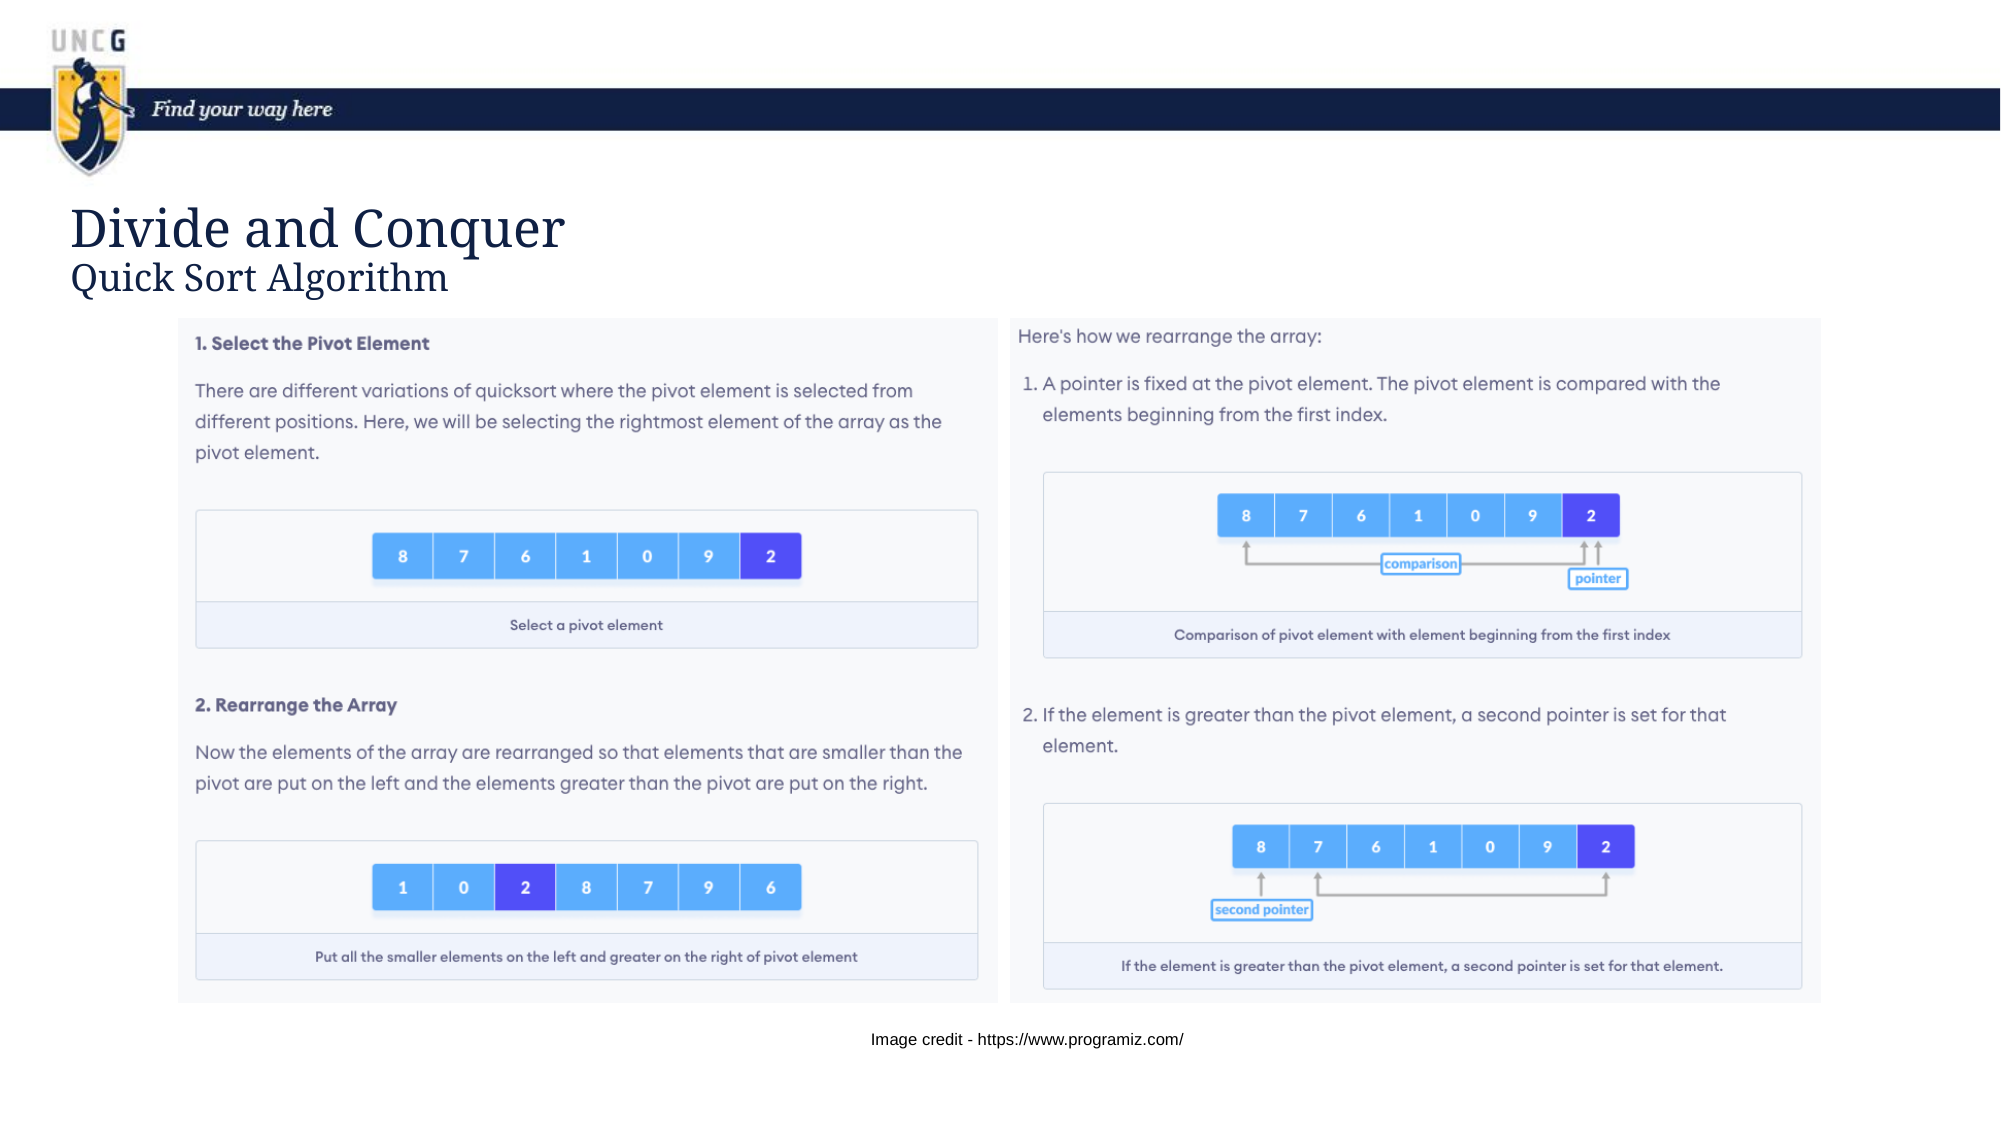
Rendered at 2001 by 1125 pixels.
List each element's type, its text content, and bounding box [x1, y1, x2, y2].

picture [0, 0, 2001, 1125]
title Divide and Conquer Quick Sort Algorithm [55, 192, 1556, 308]
text_box Image credit - https://www.programiz.com/ [855, 1018, 1218, 1059]
